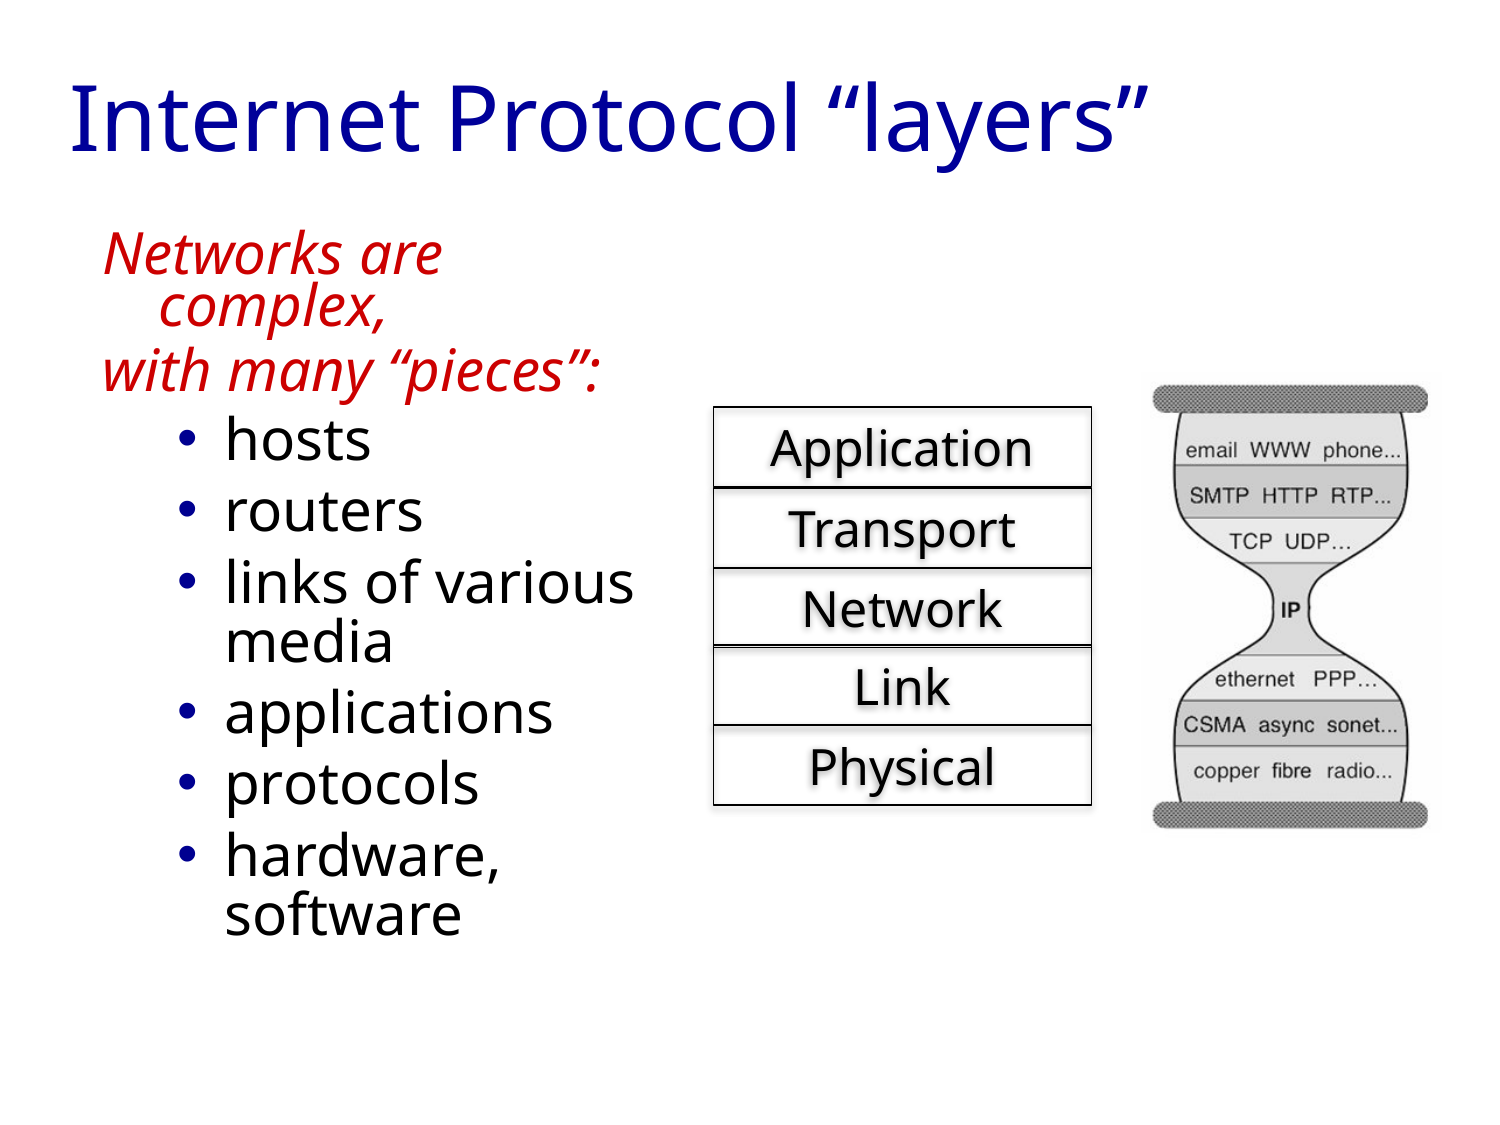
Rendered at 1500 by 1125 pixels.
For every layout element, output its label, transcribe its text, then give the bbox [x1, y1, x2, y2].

text_box Application [713, 406, 1092, 487]
text_box Network [713, 567, 1092, 644]
title Internet Protocol “layers” [54, 21, 1330, 209]
list Networks are complex, with many “pieces”: hosts routers links of various media applications protocols hardware, software [87, 224, 675, 988]
text_box Transport [713, 487, 1092, 567]
text_box Link [713, 644, 1092, 724]
picture [1141, 372, 1442, 843]
text_box Physical [713, 724, 1092, 806]
